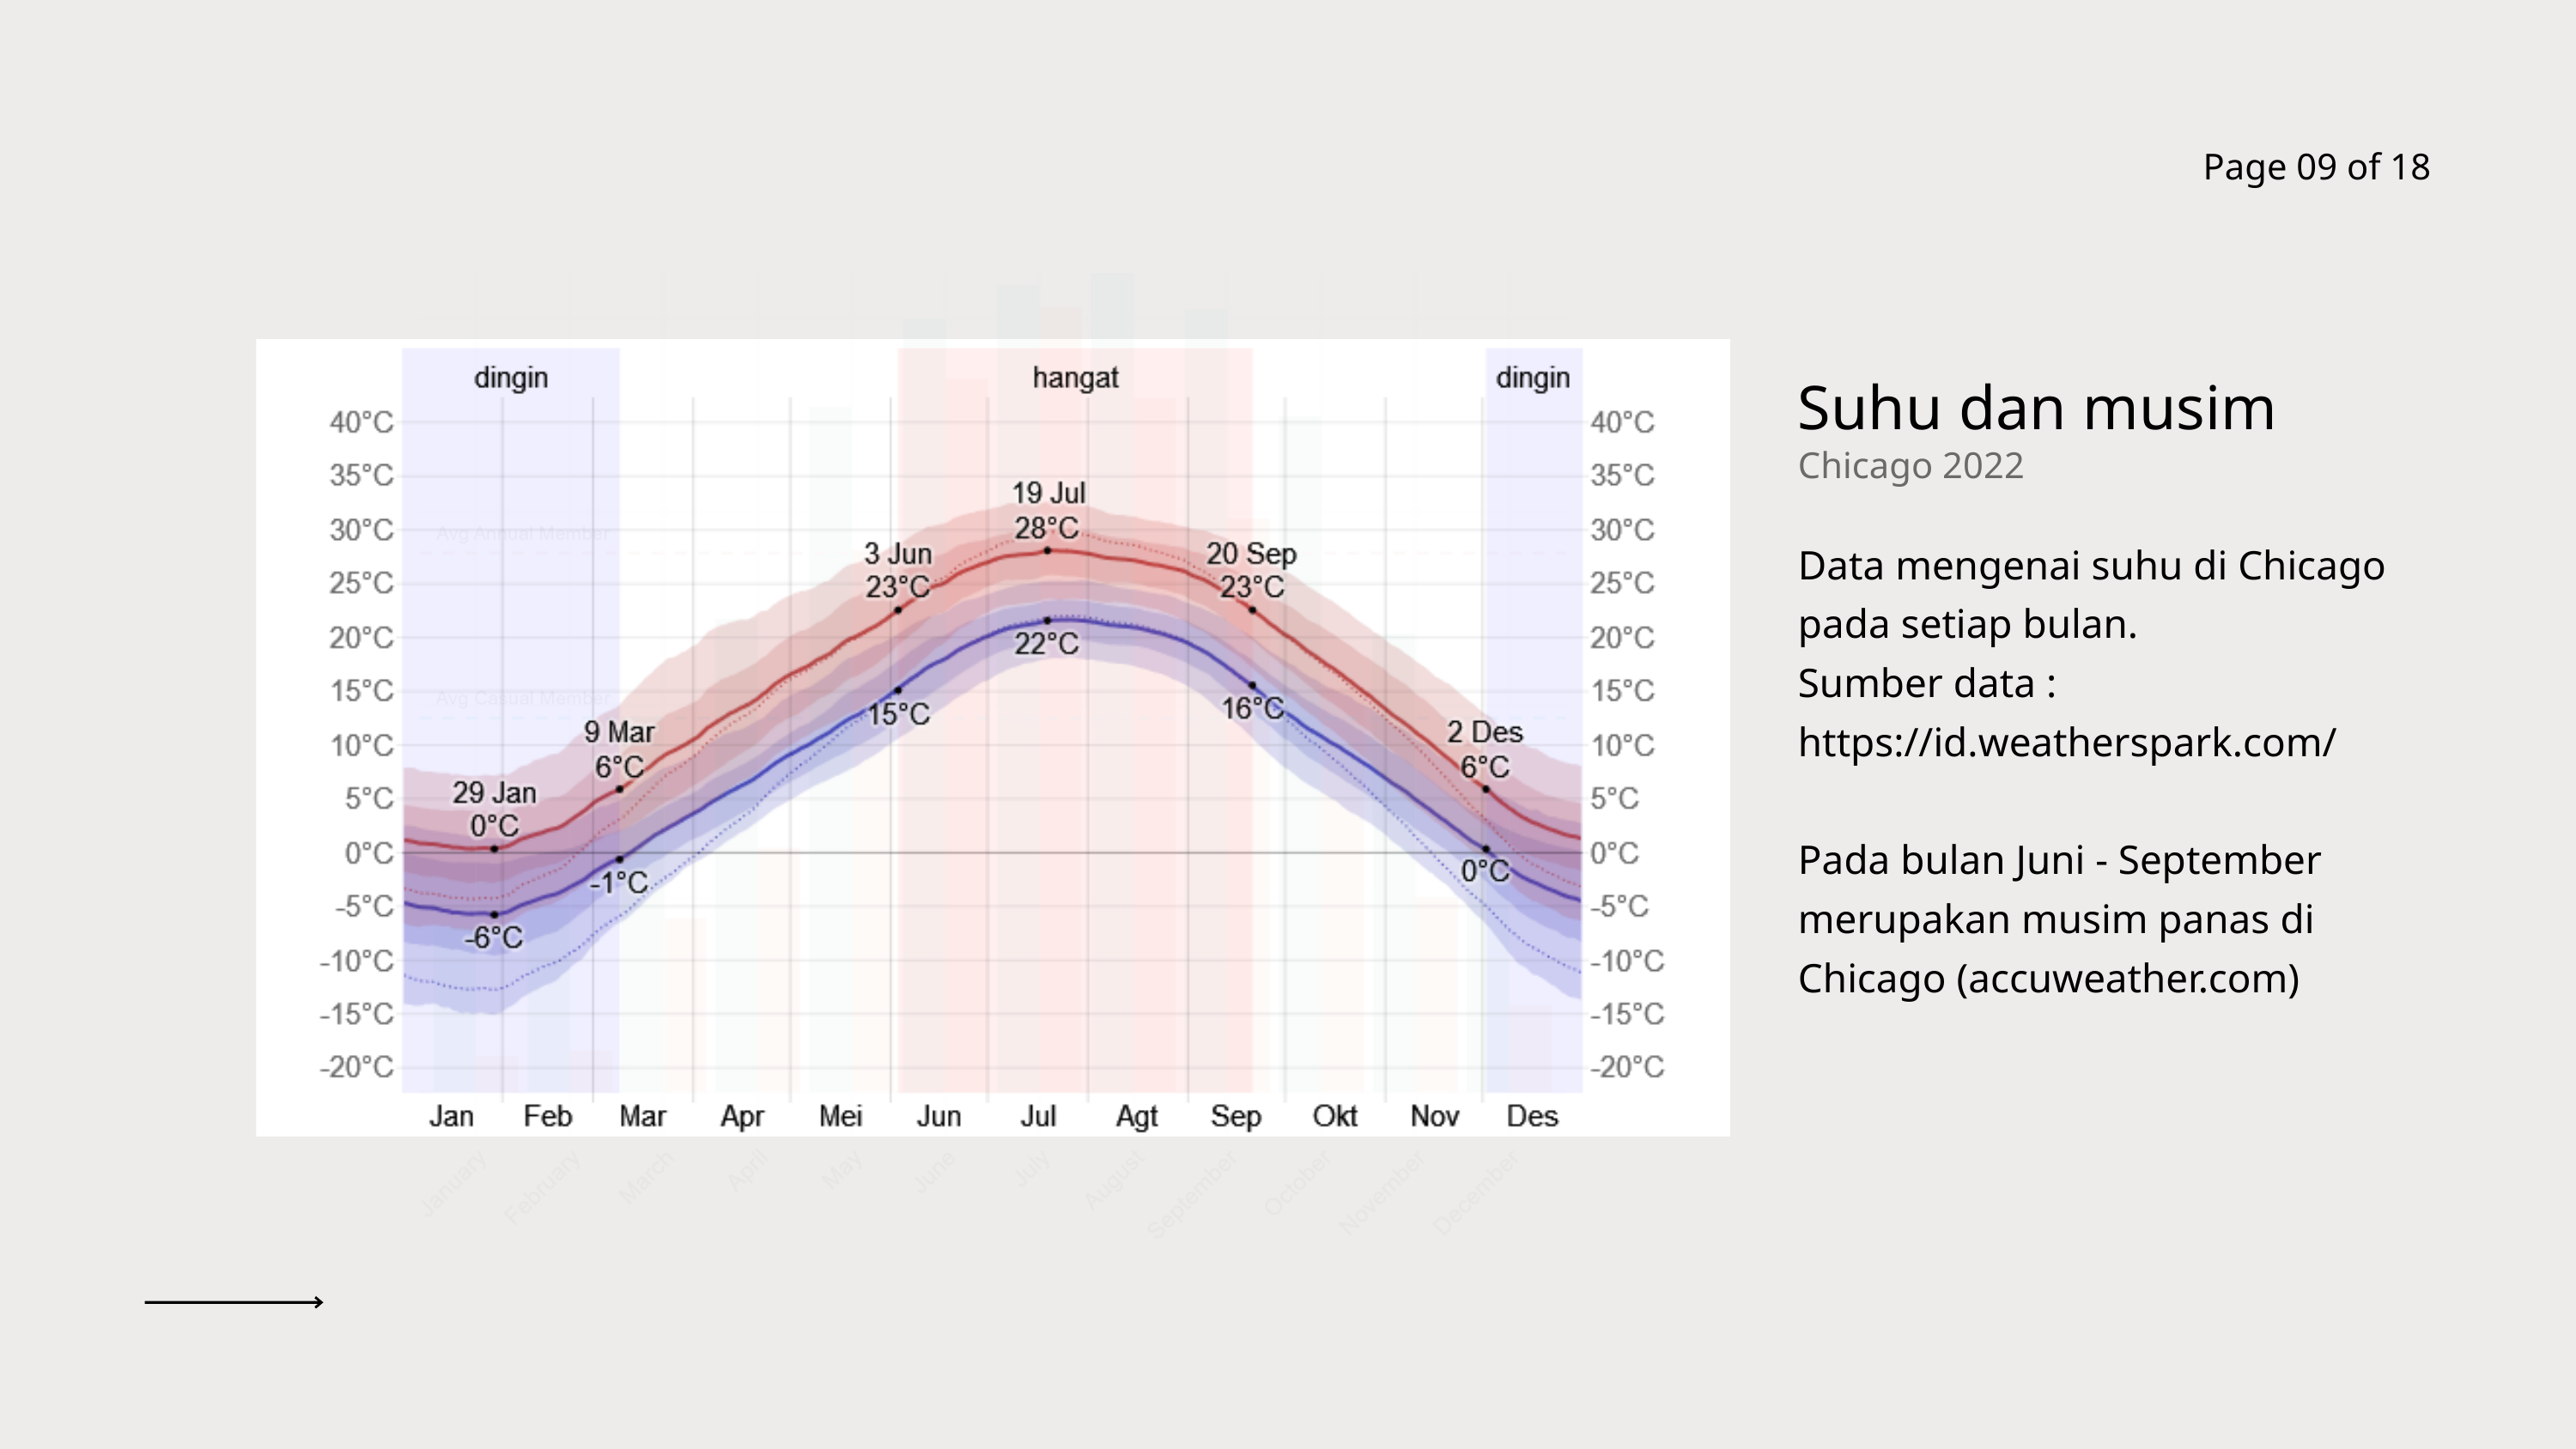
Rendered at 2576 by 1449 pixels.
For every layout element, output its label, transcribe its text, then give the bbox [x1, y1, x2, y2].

text_box Suhu dan musim [1797, 357, 2497, 428]
text_box Chicago 2022 [1797, 428, 2576, 486]
text_box Page 09 of 18 [2151, 136, 2432, 187]
text_box [409, 273, 1590, 1244]
text_box [256, 339, 409, 1137]
text_box Data mengenai suhu di Chicago pada setiap bulan. Sumber data : https://id.weatherspark.com/ Pada bulan Juni - September merupakan musim panas di Chicago (accuweather.com) [1797, 528, 2462, 1001]
text_box [1590, 339, 1730, 1137]
